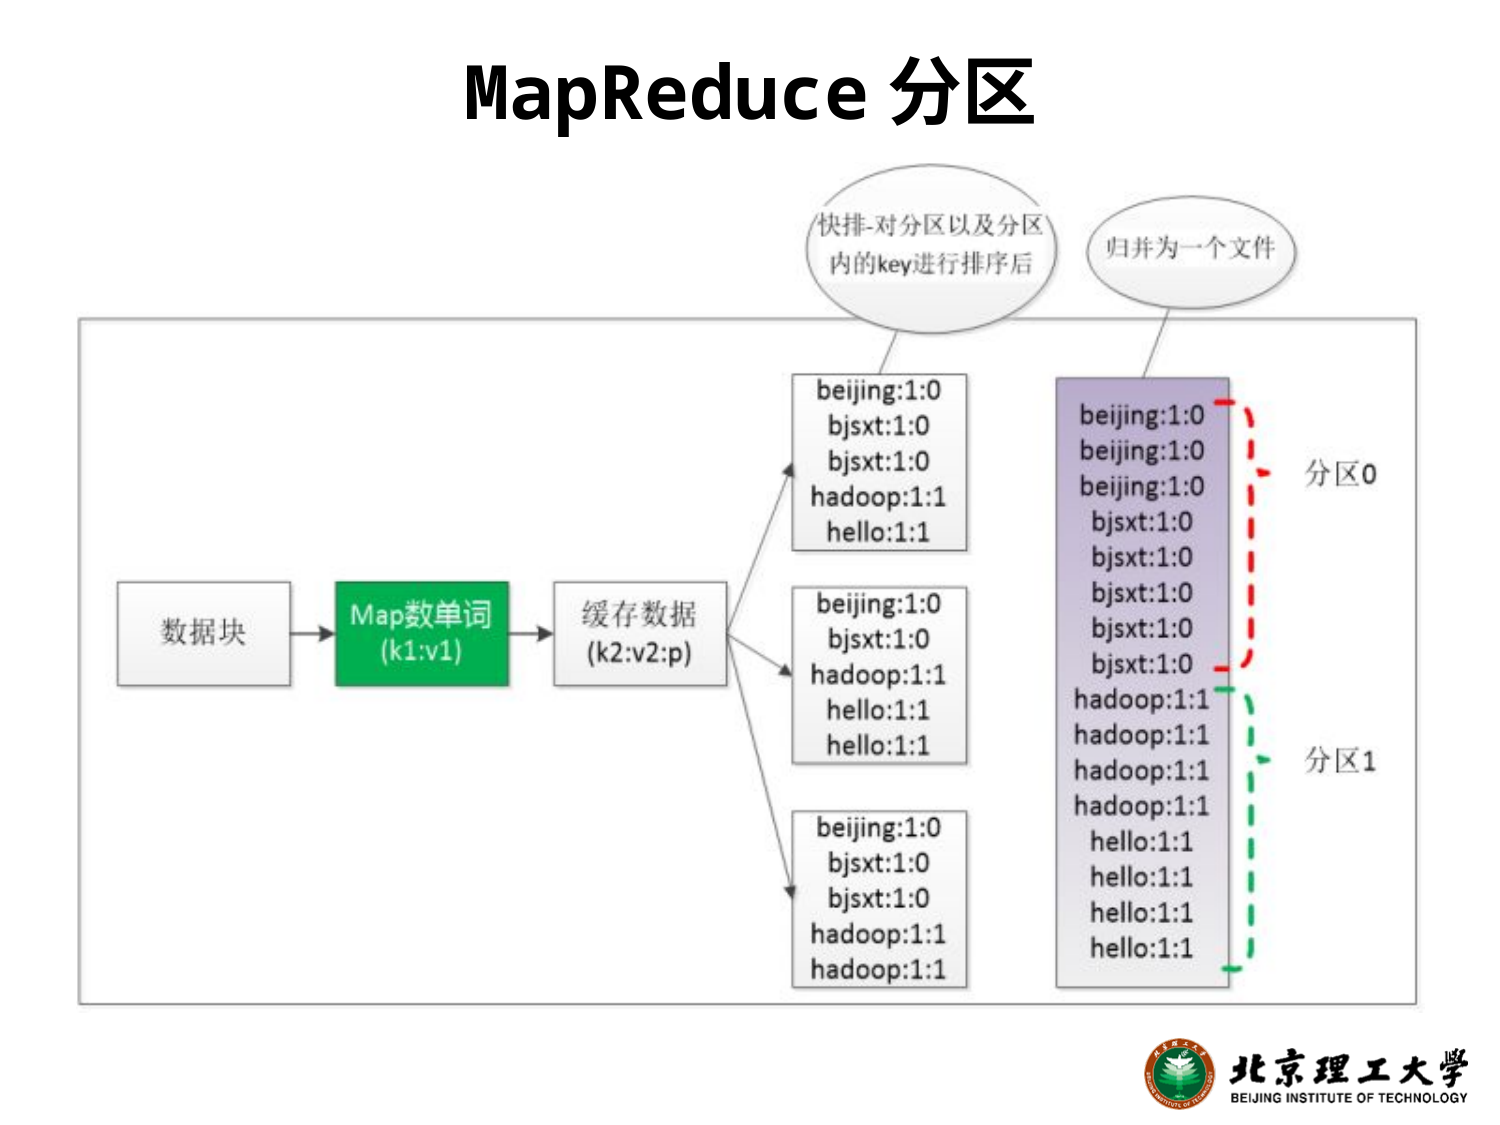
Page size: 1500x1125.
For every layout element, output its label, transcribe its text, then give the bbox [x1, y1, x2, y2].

title MapReduce分区 [76, 17, 1425, 161]
picture [1144, 1038, 1468, 1110]
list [76, 161, 1426, 1013]
